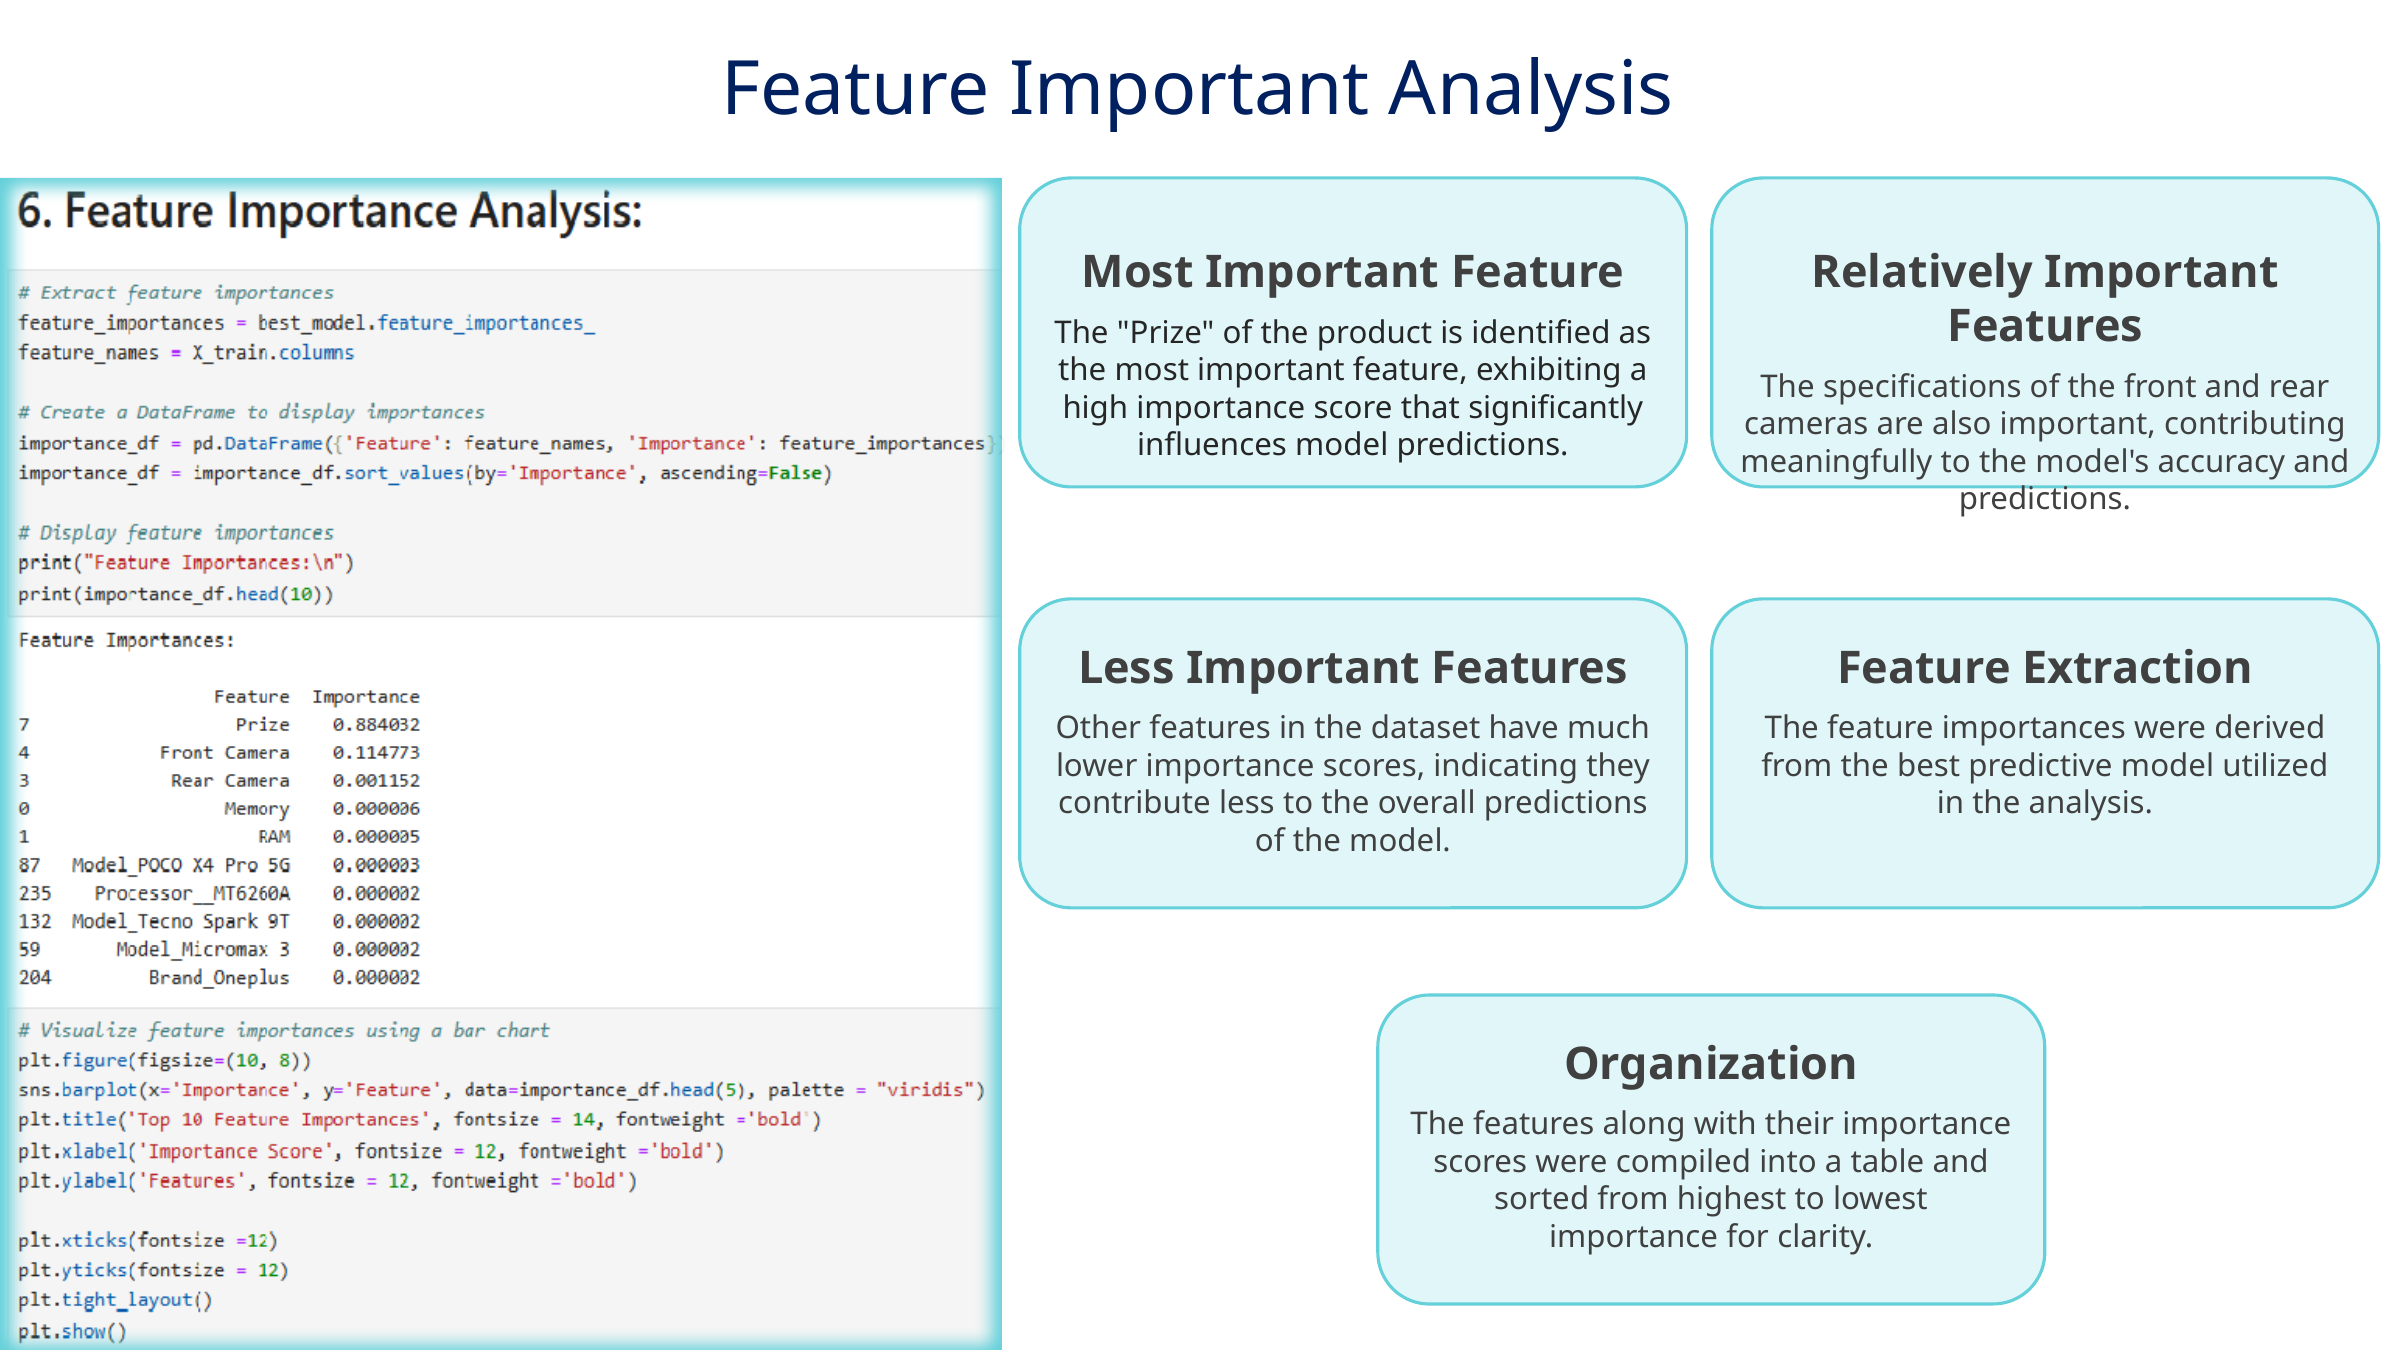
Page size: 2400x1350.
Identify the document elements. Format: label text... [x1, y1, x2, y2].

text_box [1019, 177, 2380, 1305]
text_box Feature Important Analysis [137, 51, 2258, 131]
picture [0, 169, 1009, 1350]
